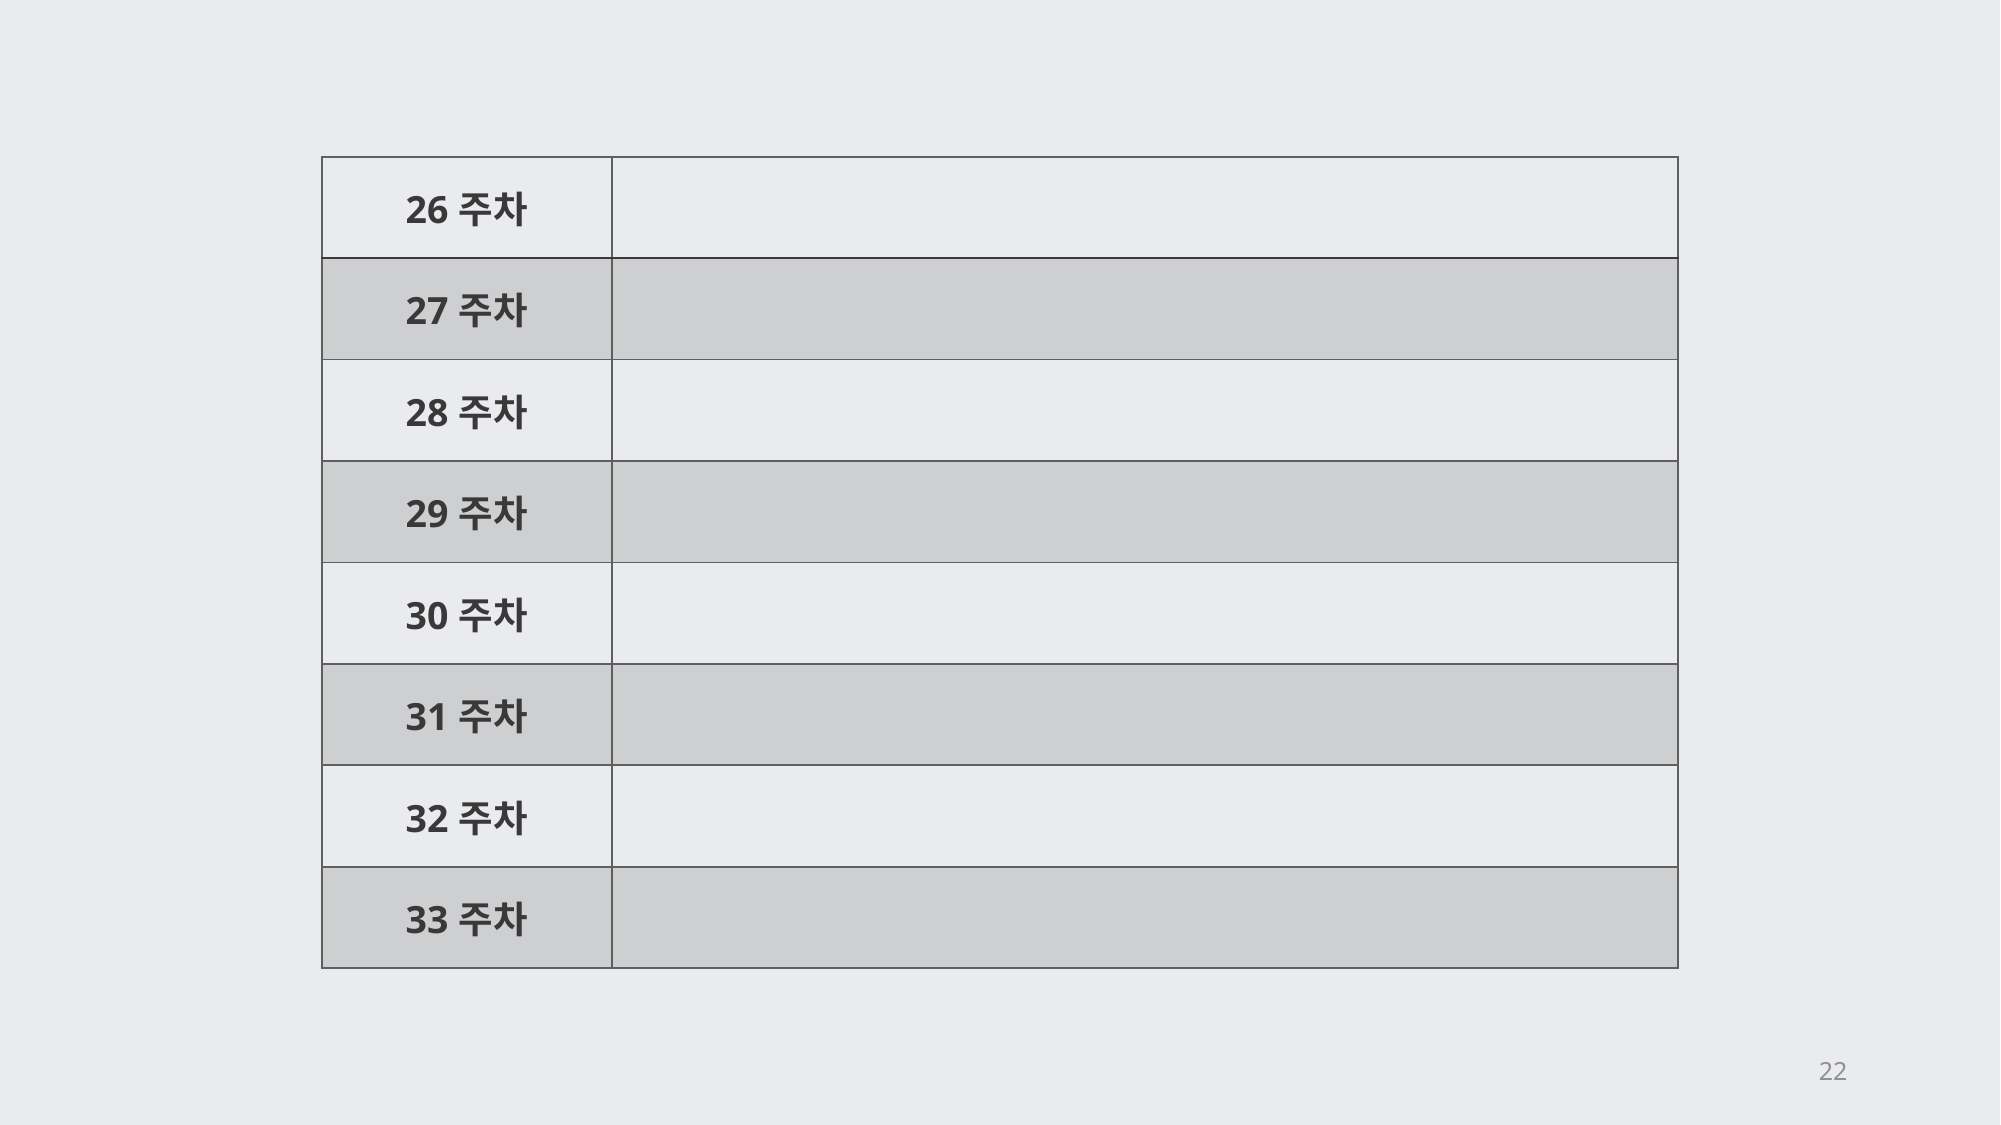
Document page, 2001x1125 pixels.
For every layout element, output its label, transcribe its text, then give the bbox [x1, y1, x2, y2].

table_cell 31주차 [323, 665, 611, 764]
table_cell [613, 868, 1677, 967]
slide_number 22 [1412, 1042, 1863, 1103]
table_cell 33주차 [323, 868, 611, 967]
table_header [613, 158, 1677, 257]
table_cell [613, 665, 1677, 764]
table_cell [613, 766, 1677, 866]
table_cell [613, 259, 1677, 359]
table_cell 28주차 [323, 360, 611, 460]
table_cell [613, 360, 1677, 460]
table_cell 29주차 [323, 462, 611, 562]
table_cell 32주차 [323, 766, 611, 866]
table_cell 27주차 [323, 259, 611, 359]
table_header 26주차 [323, 158, 611, 257]
table_cell [613, 462, 1677, 562]
table_cell [613, 563, 1677, 663]
table_cell 30주차 [323, 563, 611, 663]
